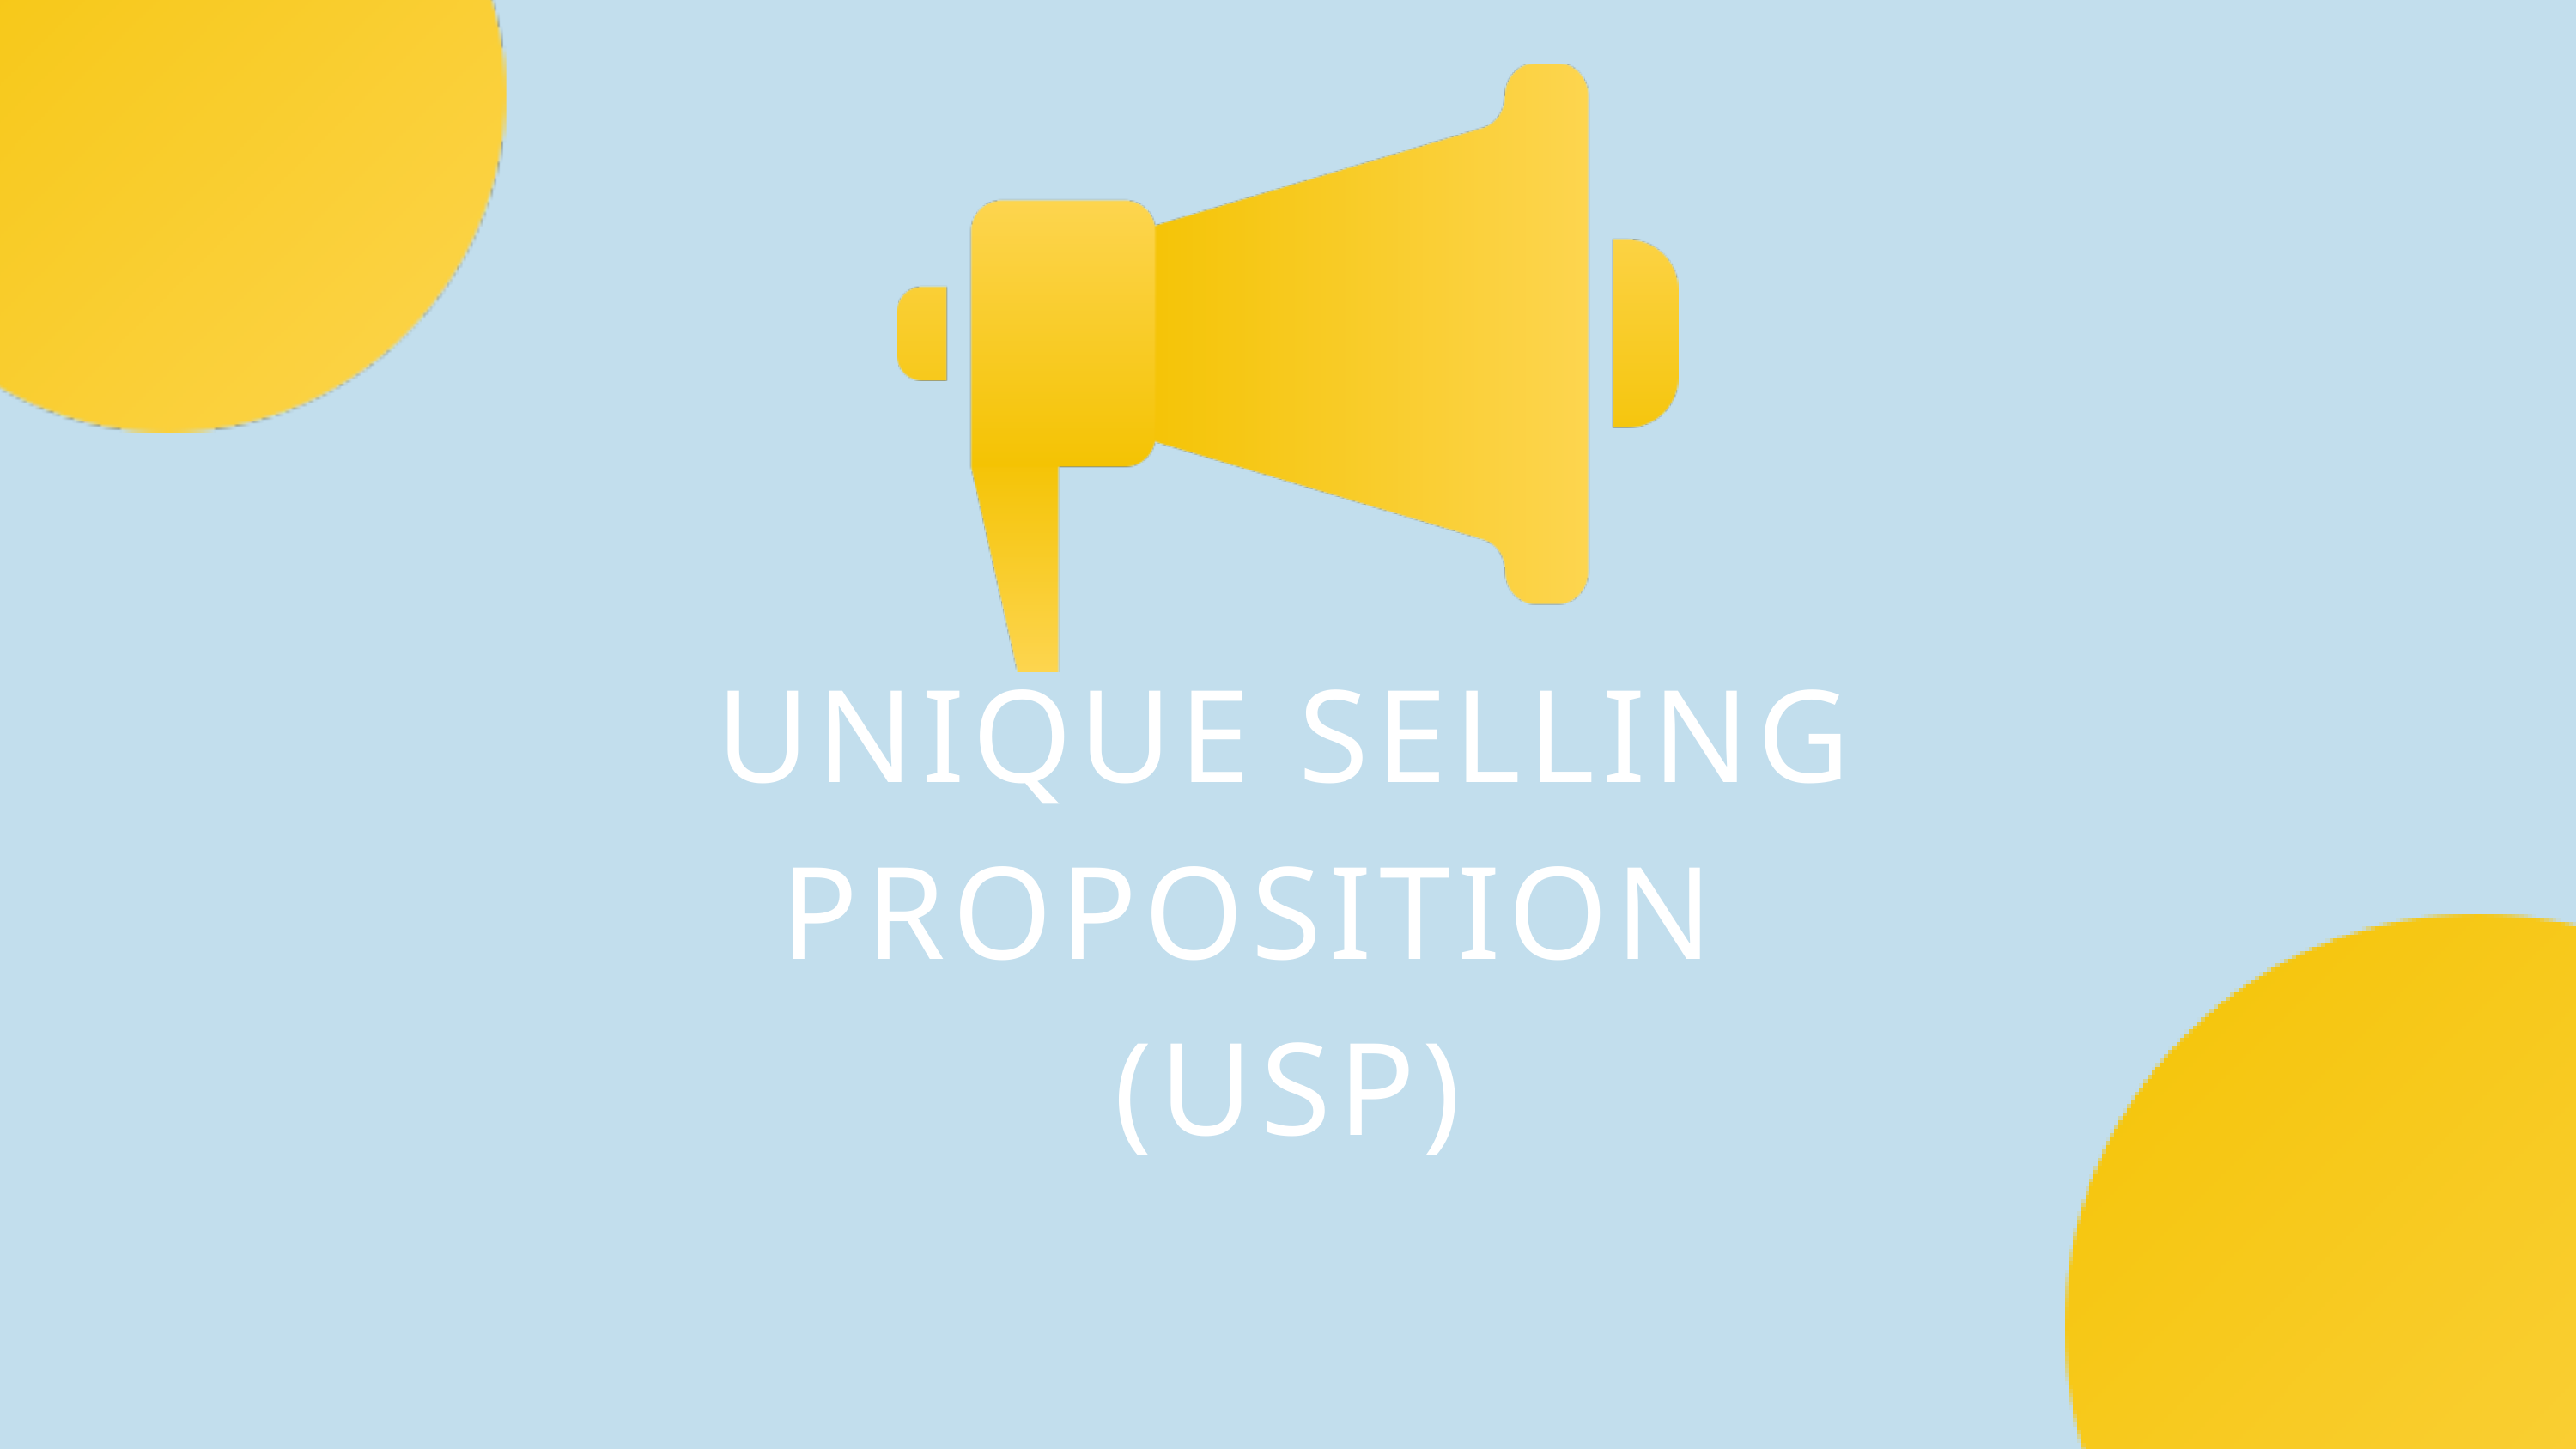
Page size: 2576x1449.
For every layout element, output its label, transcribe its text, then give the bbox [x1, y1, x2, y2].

text_box UNIQUE SELLING PROPOSITION (USP) [277, 631, 2299, 1161]
text_box [897, 64, 1679, 631]
text_box [2065, 914, 2576, 1449]
text_box [0, 0, 507, 433]
